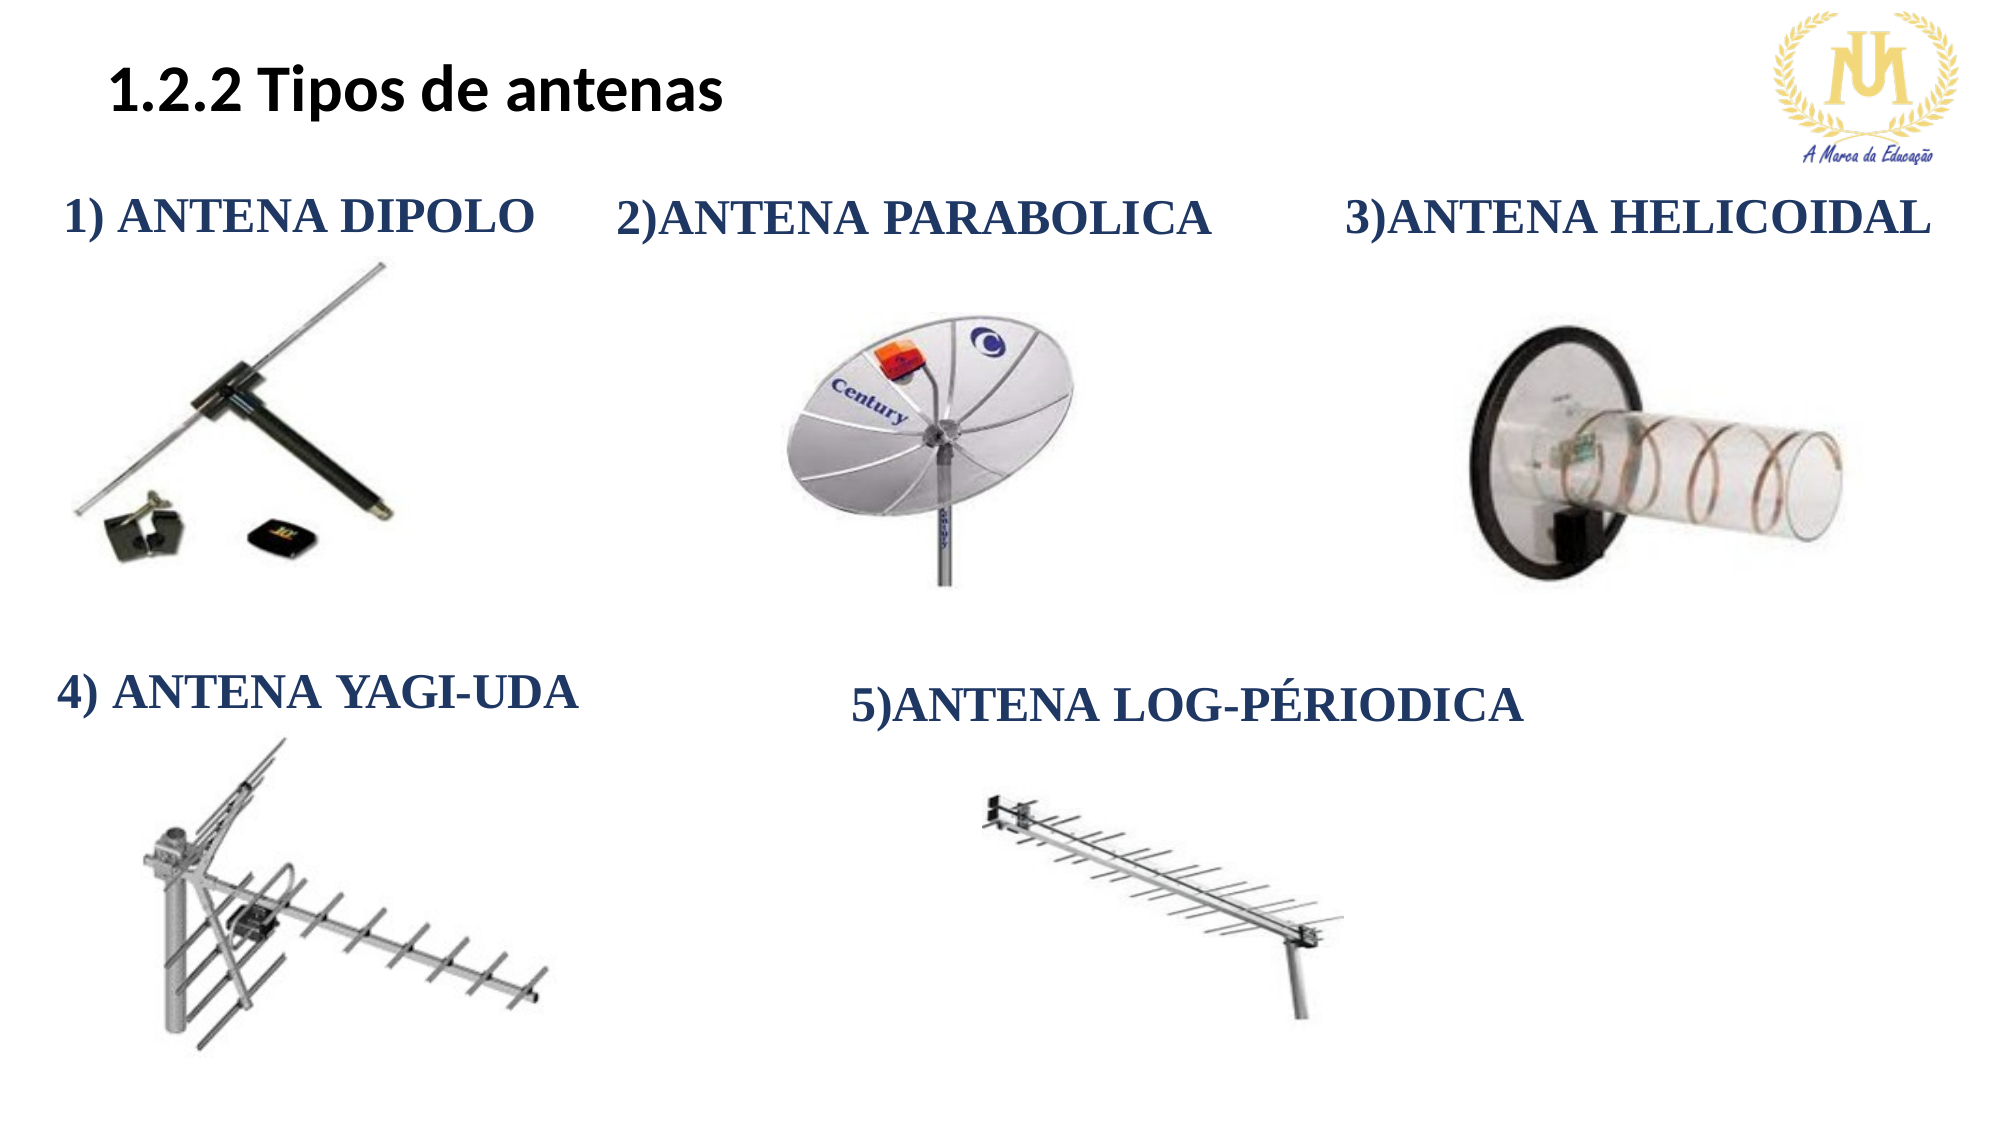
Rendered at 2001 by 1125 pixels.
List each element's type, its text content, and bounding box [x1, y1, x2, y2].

text_box 2)ANTENA PARABOLICA [614, 183, 1230, 246]
text_box 3)ANTENA HELICOIDAL [1343, 181, 1959, 244]
picture [1773, 11, 1959, 165]
picture [71, 256, 410, 568]
text_box 4) ANTENA YAGI-UDA [55, 656, 598, 719]
text_box 1) ANTENA DIPOLO [61, 180, 598, 243]
text_box 5)ANTENA LOG-PÉRIODICA [849, 669, 1621, 732]
picture [1452, 312, 1863, 594]
picture [780, 312, 1086, 591]
text_box 1.2.2 Tipos de antenas [91, 37, 1773, 133]
picture [140, 731, 557, 1058]
picture [982, 765, 1344, 1050]
